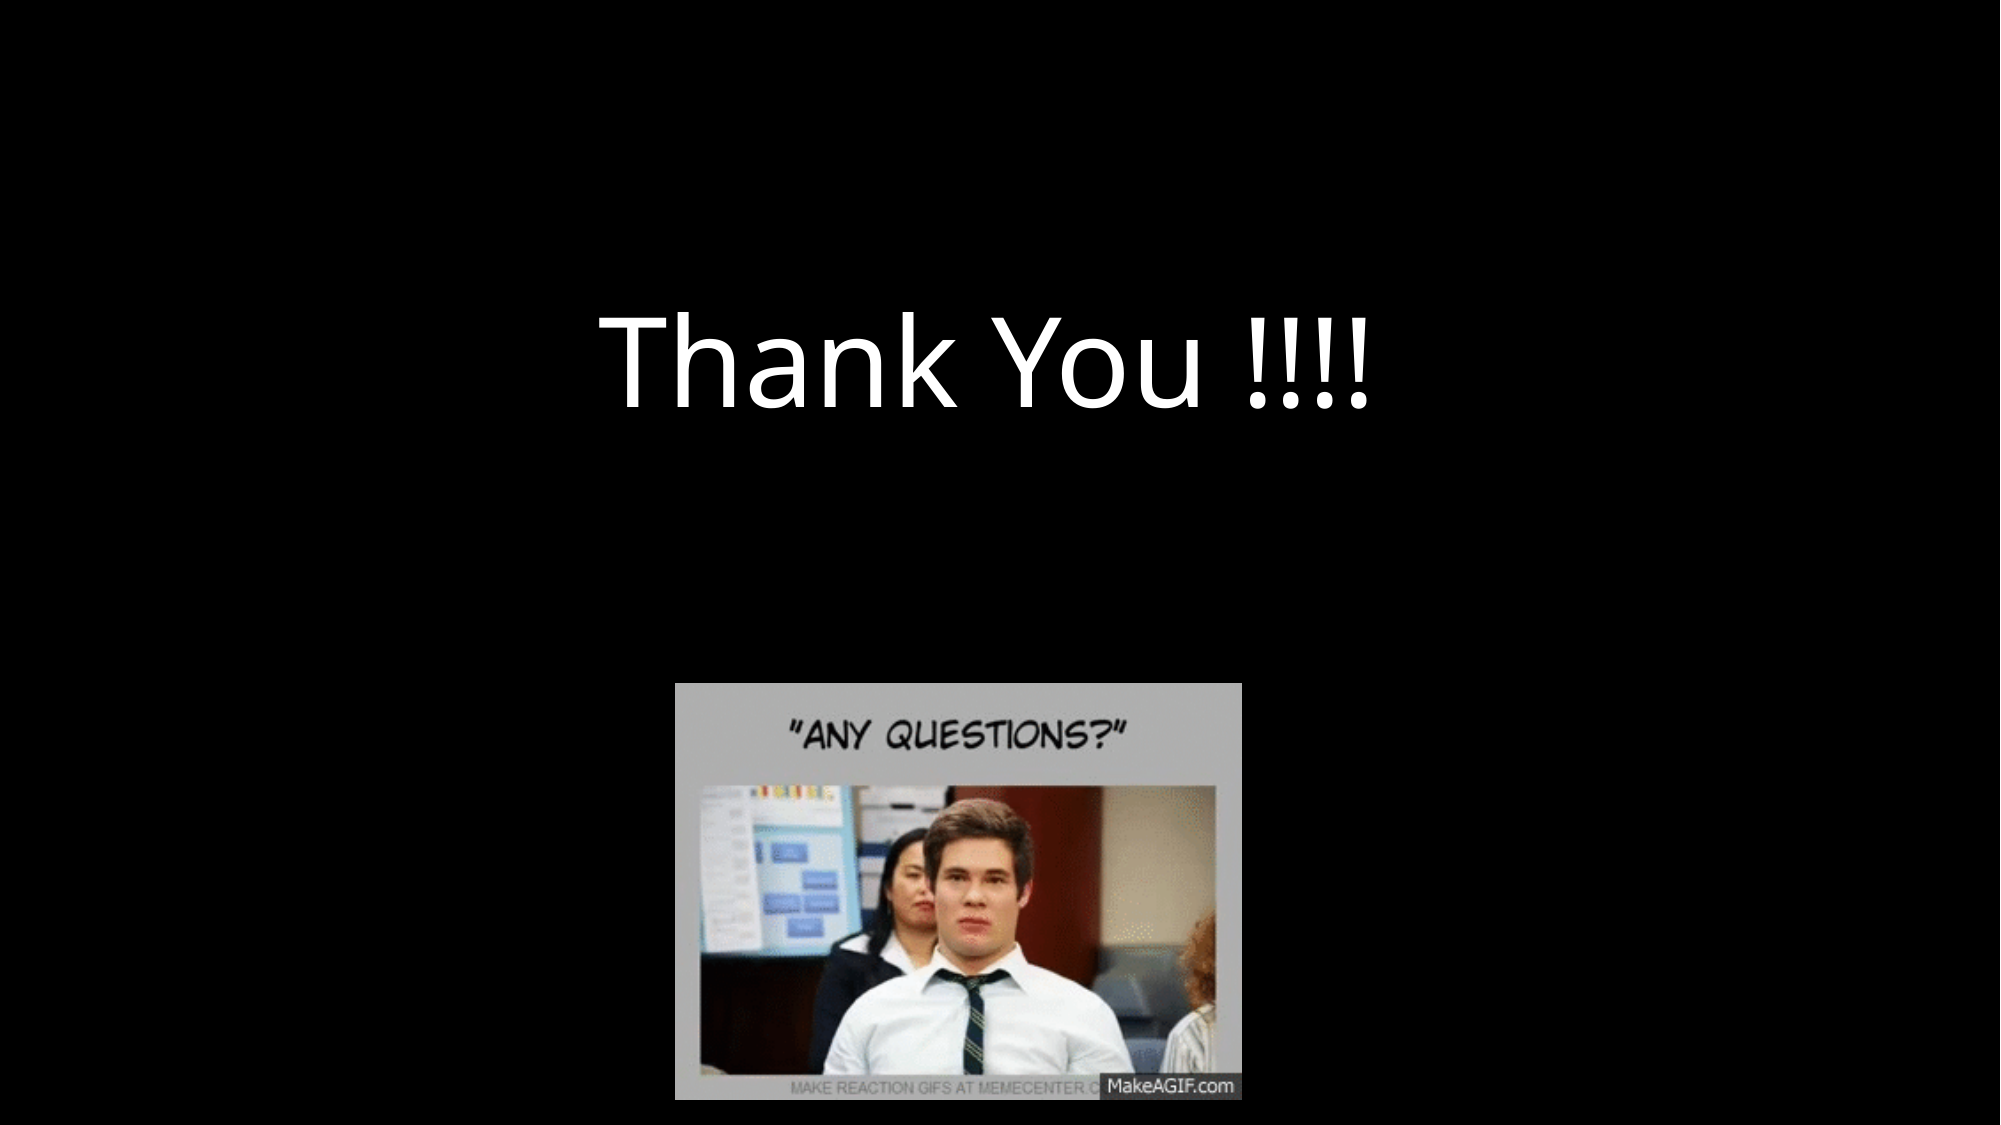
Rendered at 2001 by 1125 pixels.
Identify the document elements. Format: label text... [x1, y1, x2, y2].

picture [674, 683, 1242, 1100]
text_box Thank You !!!! [583, 275, 1781, 440]
